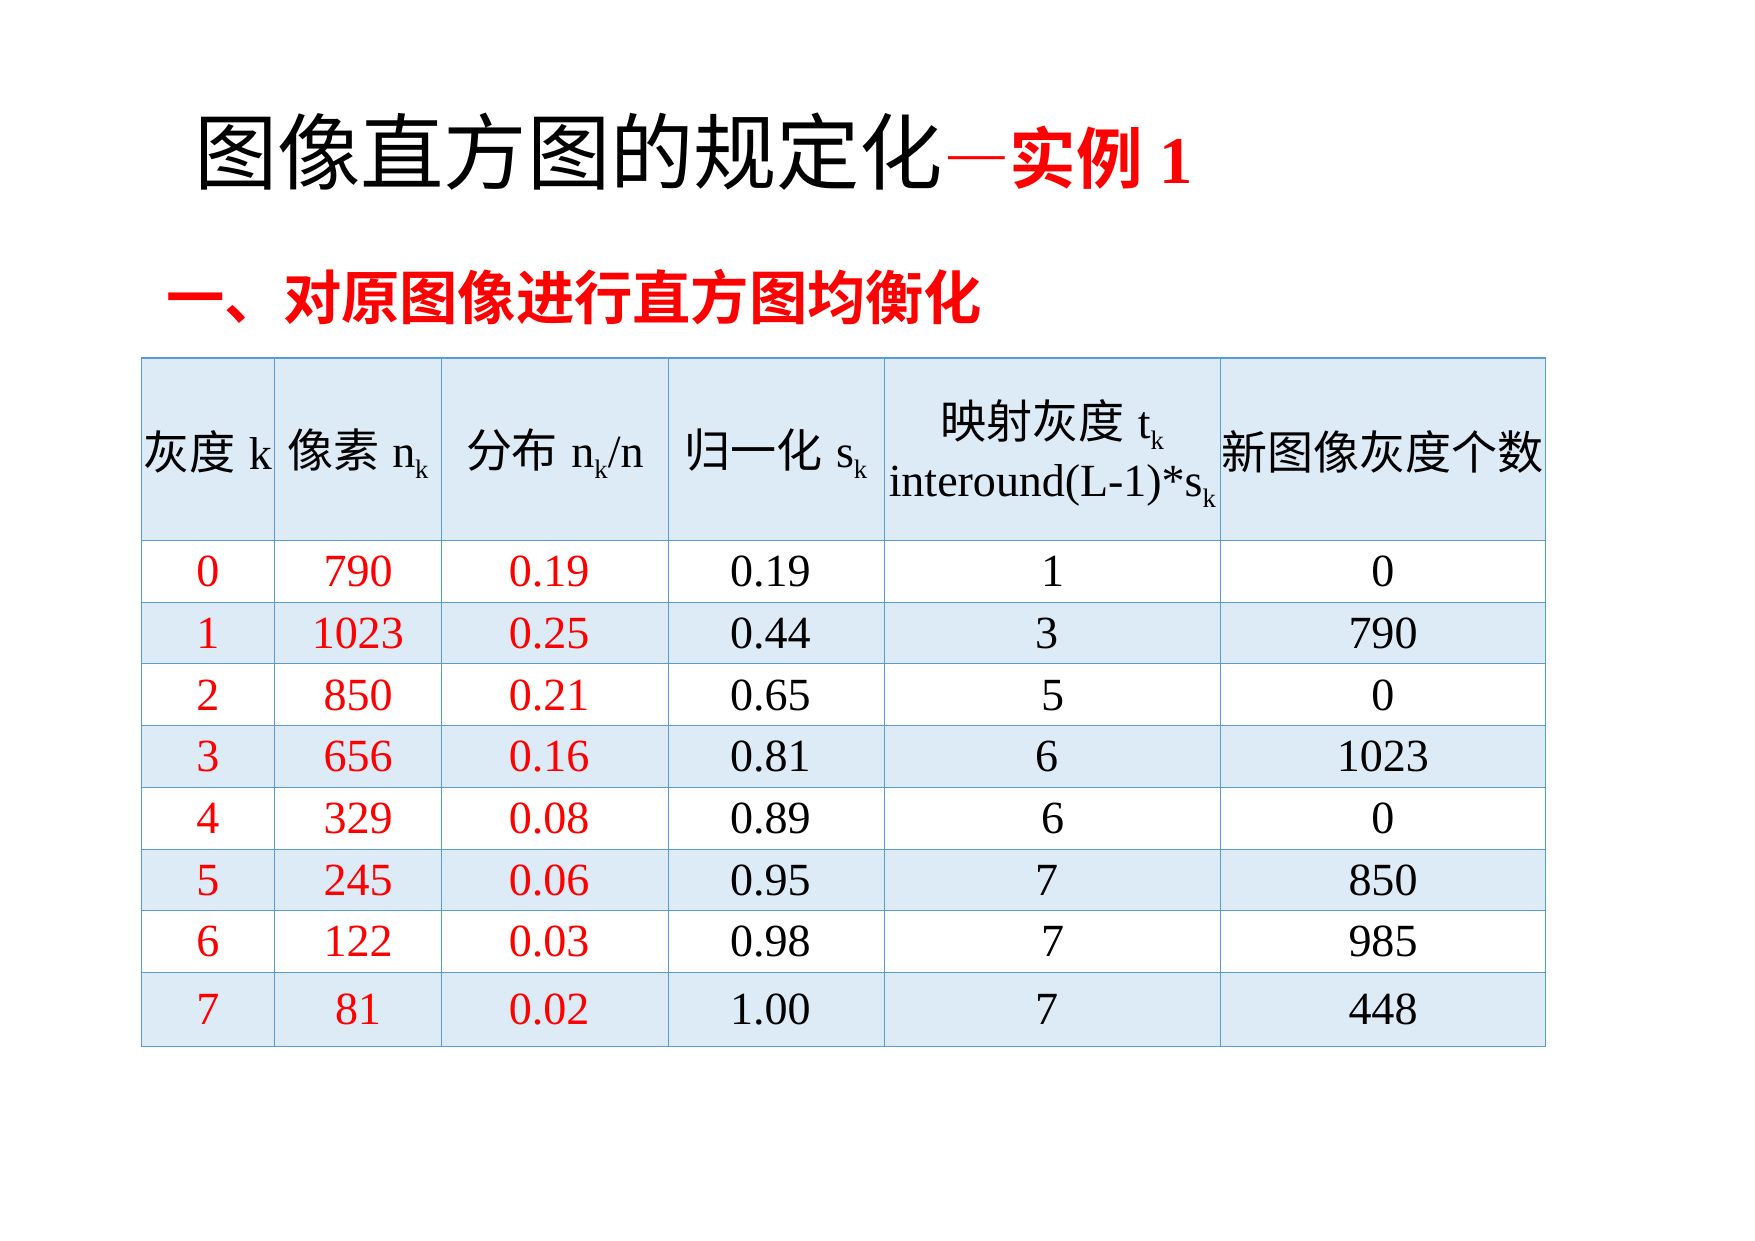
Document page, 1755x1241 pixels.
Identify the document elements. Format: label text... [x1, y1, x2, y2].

table_cell 3 [885, 603, 1220, 663]
table_cell 81 [275, 973, 441, 1046]
table_cell 0.16 [442, 726, 668, 787]
table_cell 790 [1221, 603, 1545, 663]
table_cell 7 [142, 973, 274, 1046]
table_cell 7 [885, 973, 1220, 1046]
table_cell 5 [885, 664, 1220, 725]
table_cell 0.19 [669, 541, 884, 602]
table_cell 1.00 [669, 973, 884, 1046]
table_cell 0 [1221, 788, 1545, 849]
table_header 归一化sk [669, 359, 884, 540]
table_cell 0.95 [669, 850, 884, 910]
table_cell 6 [885, 788, 1220, 849]
table_cell 448 [1221, 973, 1545, 1046]
table_cell 0.81 [669, 726, 884, 787]
table_cell 7 [885, 850, 1220, 910]
table_cell 245 [275, 850, 441, 910]
table_cell 850 [275, 664, 441, 725]
table_cell 0 [142, 541, 274, 602]
table_cell 0 [1221, 541, 1545, 602]
table_header 像素nk [275, 359, 441, 540]
table_cell 0 [1221, 664, 1545, 725]
table_header 灰度k [142, 359, 274, 540]
text_box 一、对原图像进行直方图均衡化 [151, 253, 998, 339]
table_cell 0.08 [442, 788, 668, 849]
table_cell 0.44 [669, 603, 884, 663]
table_cell 0.21 [442, 664, 668, 725]
table_cell 1023 [1221, 726, 1545, 787]
table_cell 6 [142, 911, 274, 972]
table_cell 3 [142, 726, 274, 787]
table_cell 656 [275, 726, 441, 787]
table_cell 790 [275, 541, 441, 602]
table_cell 2 [142, 664, 274, 725]
table_cell 0.89 [669, 788, 884, 849]
table_cell 122 [275, 911, 441, 972]
table_cell 1 [142, 603, 274, 663]
table_cell 0.19 [442, 541, 668, 602]
table_cell 0.02 [442, 973, 668, 1046]
table_header 新图像灰度个数 [1221, 359, 1545, 540]
table_cell 985 [1221, 911, 1545, 972]
table_cell 5 [142, 850, 274, 910]
table_cell 0.98 [669, 911, 884, 972]
table_header 映射灰度tk interound(L-1)*sk [885, 359, 1220, 540]
table_cell 7 [885, 911, 1220, 972]
table_cell 6 [885, 726, 1220, 787]
table_cell 0.06 [442, 850, 668, 910]
table_cell 4 [142, 788, 274, 849]
table_cell 850 [1221, 850, 1545, 910]
table_cell 1 [885, 541, 1220, 602]
table_cell 0.25 [442, 603, 668, 663]
table_cell 0.03 [442, 911, 668, 972]
table_cell 0.65 [669, 664, 884, 725]
table_cell 1023 [275, 603, 441, 663]
table_cell 329 [275, 788, 441, 849]
table_header 分布nk/n [442, 359, 668, 540]
text_box 图像直方图的规定化—实例1 [169, 51, 1492, 201]
